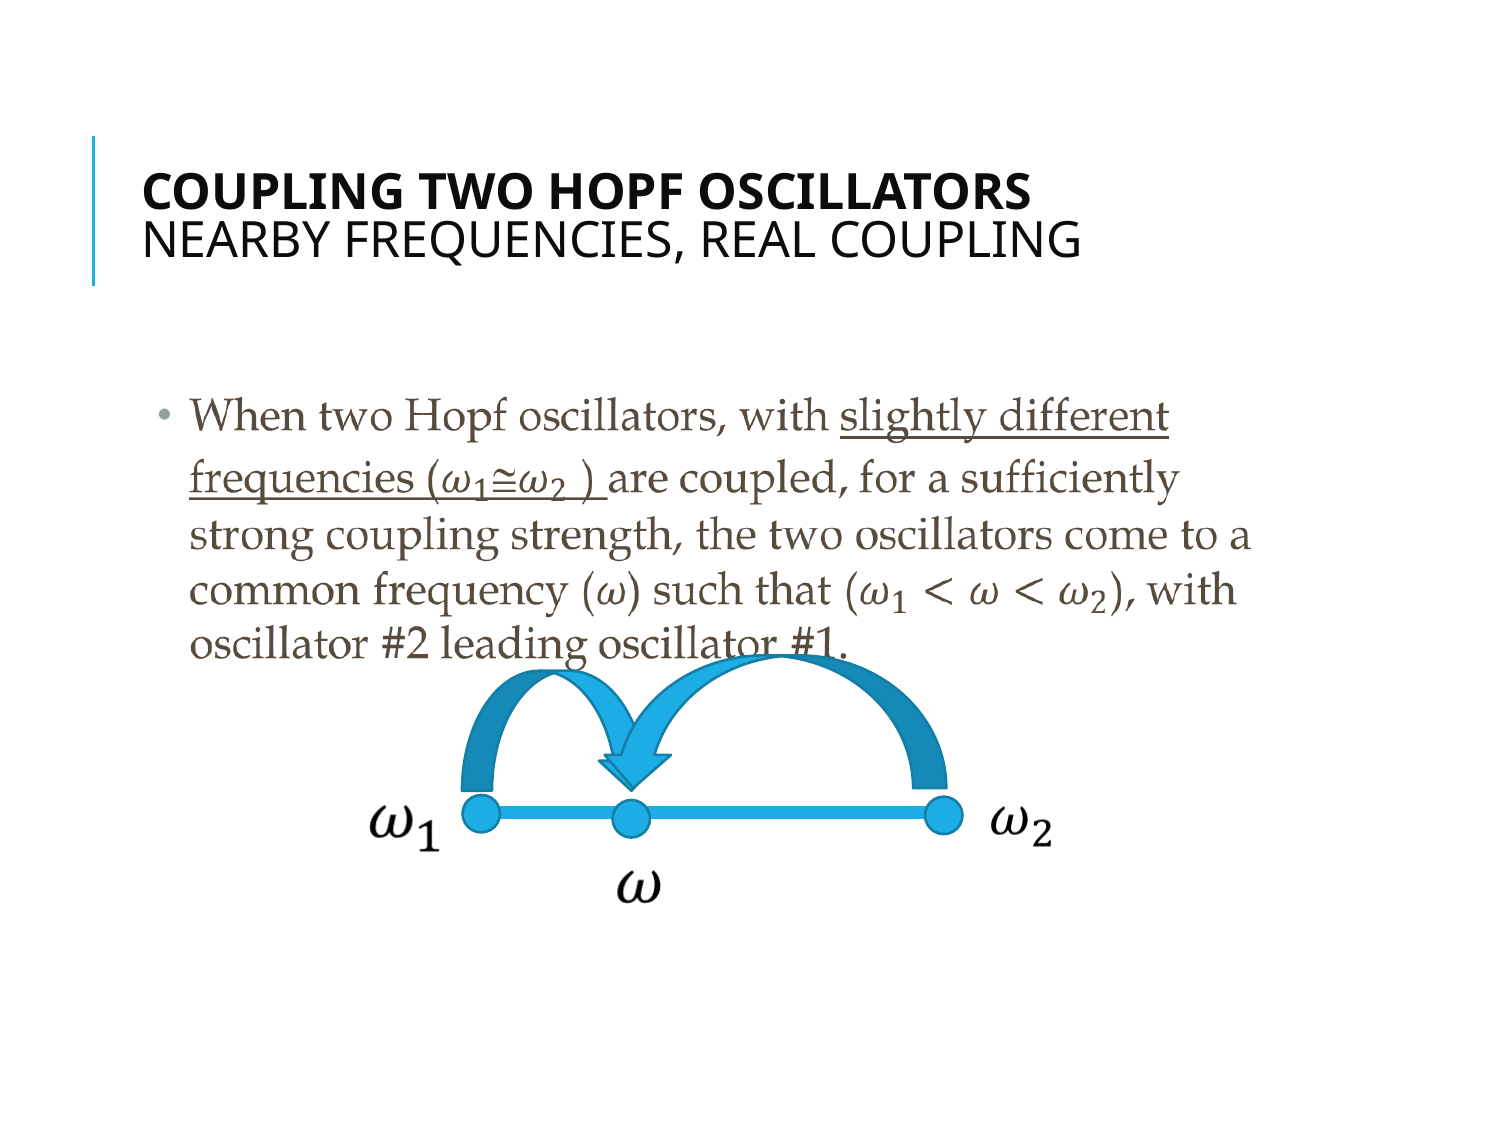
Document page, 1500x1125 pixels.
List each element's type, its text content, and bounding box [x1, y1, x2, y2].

text_box [350, 766, 462, 863]
text_box [604, 655, 947, 789]
list [126, 375, 1322, 1035]
text_box [925, 796, 963, 835]
text_box [599, 832, 712, 928]
title COUPLING TWO HOPF OSCILLATORS NEARBY FREQUENCIES, REAL COUPLING [126, 96, 1322, 342]
text_box [612, 821, 650, 832]
text_box [973, 771, 1073, 858]
text_box [461, 670, 634, 791]
text_box [462, 794, 500, 833]
text_box [614, 800, 649, 811]
